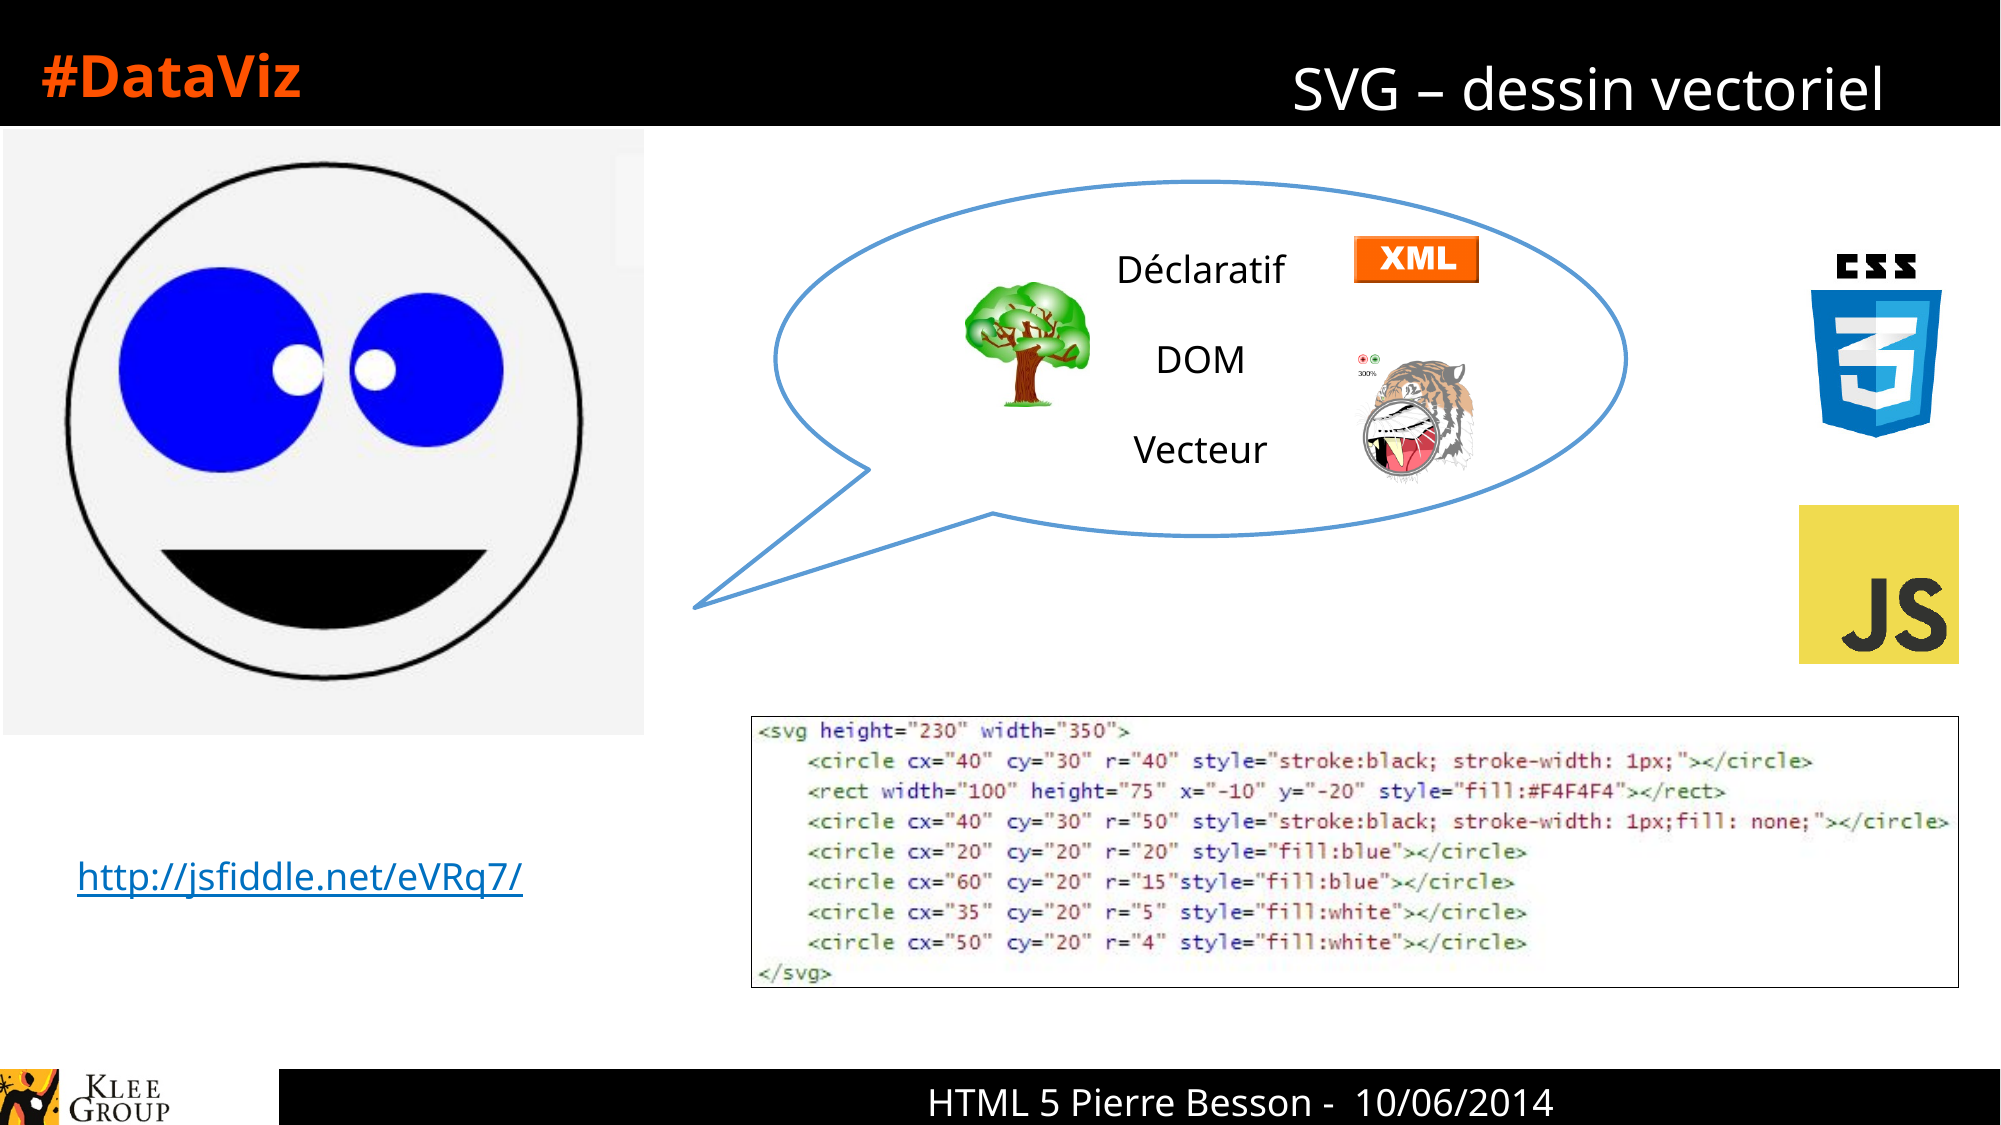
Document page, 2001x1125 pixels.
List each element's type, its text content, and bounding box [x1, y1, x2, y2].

picture [0, 1069, 170, 1125]
text_box http://jsfiddle.net/eVRq7/ [62, 845, 538, 912]
picture [1788, 230, 1969, 454]
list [2, 129, 644, 735]
picture [965, 282, 1090, 407]
title SVG – dessin vectoriel [99, 45, 1900, 126]
picture [1352, 349, 1479, 486]
picture [1354, 235, 1479, 284]
text_box Déclaratif DOM Vecteur [692, 179, 1629, 611]
text_box #DataViz [26, 31, 621, 117]
picture [751, 715, 1959, 988]
picture [1799, 505, 1959, 665]
